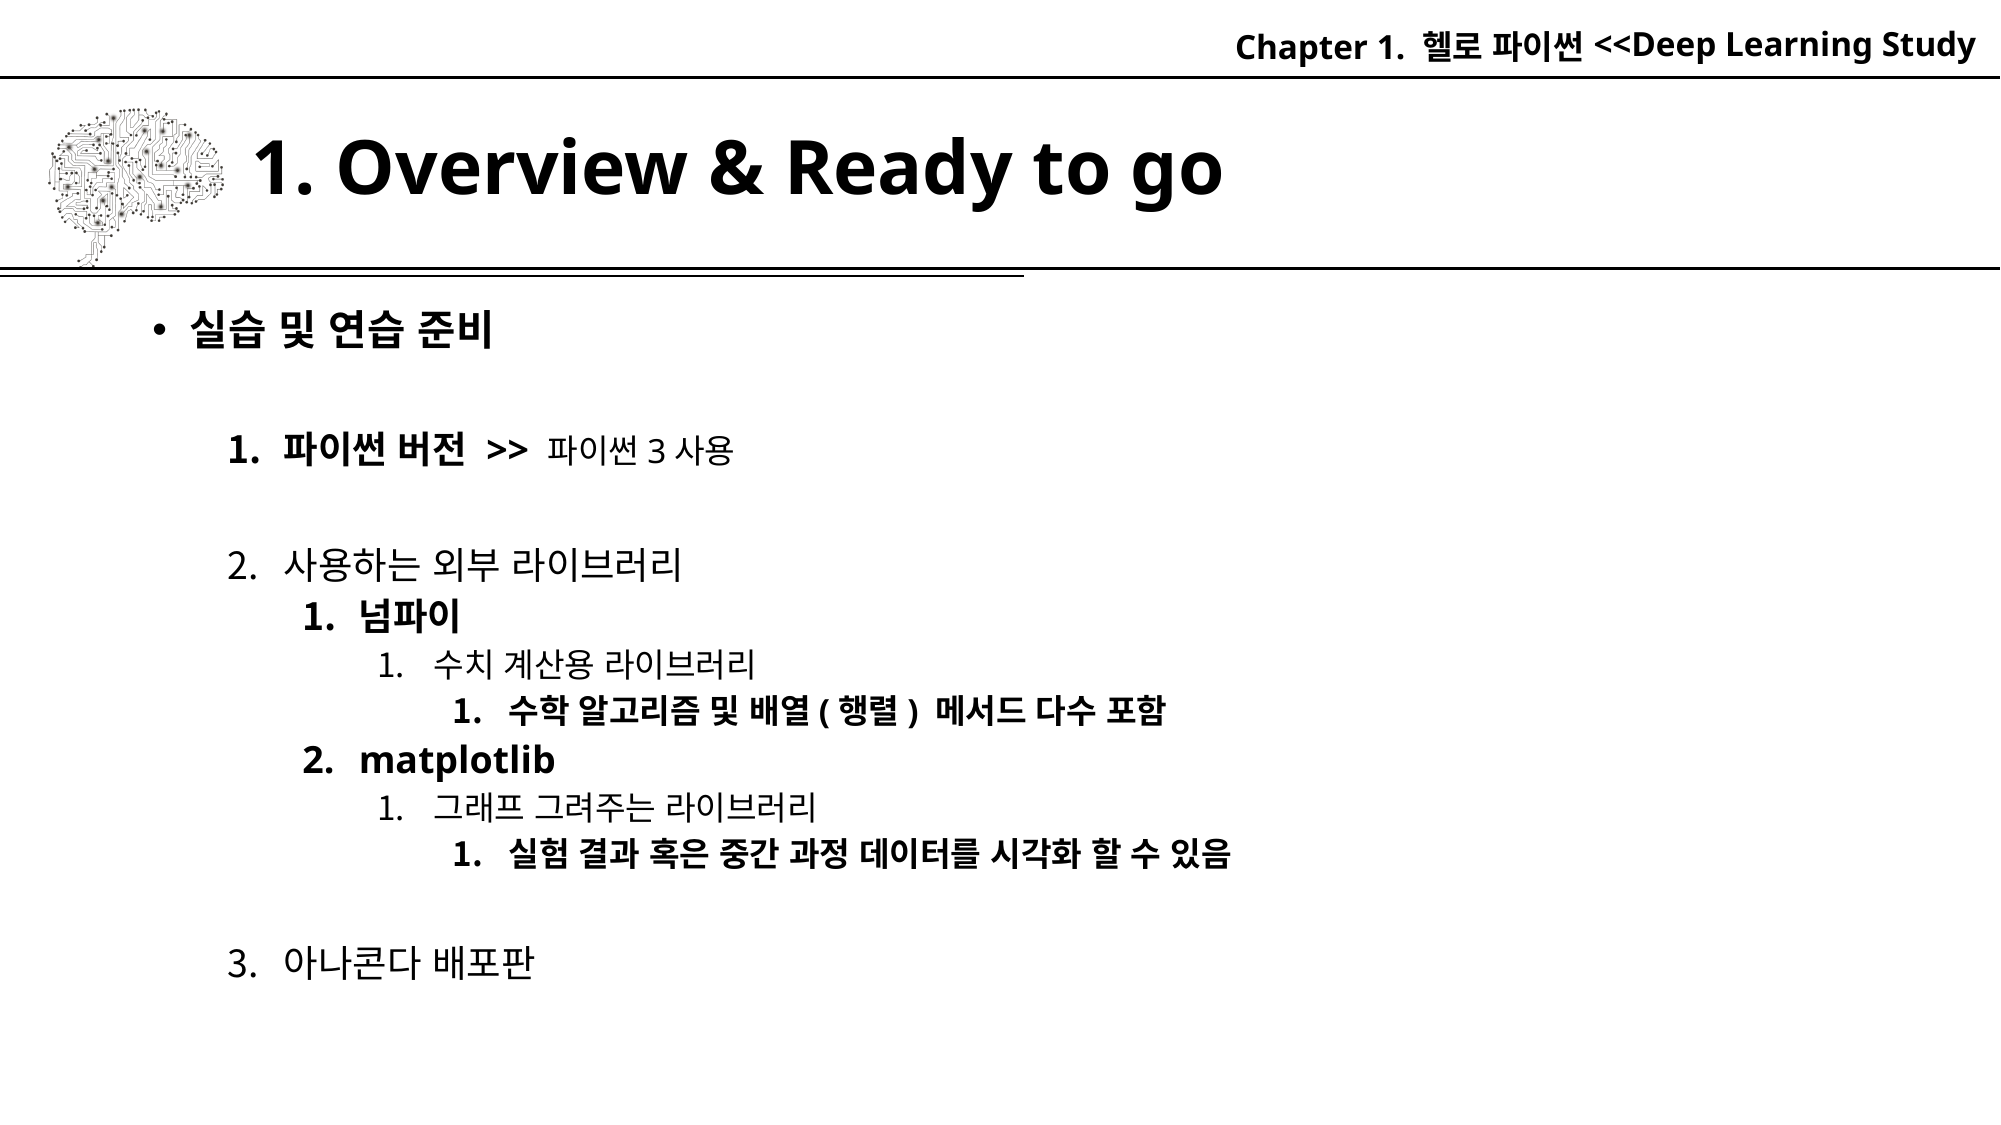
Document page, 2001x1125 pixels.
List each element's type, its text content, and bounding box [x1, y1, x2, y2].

title 1. Overview & Ready to go [236, 103, 1903, 238]
list 실습 및 연습 준비 파이썬 버전 >> 파이썬3사용 사용하는 외부 라이브러리 넘파이 수치 계산용 라이브러리 수학 알고리즘 및 배열(행렬) 메서드 다수 포함 matplotlib 그래프 그려주는 라이브러리 실험 결과 혹은 중간 과정 데이터를 시각화 할 수 있음 아나콘다 배포판 [137, 301, 1863, 1053]
text_box Chapter 1. 헬로 파이썬 [1133, 18, 1685, 74]
